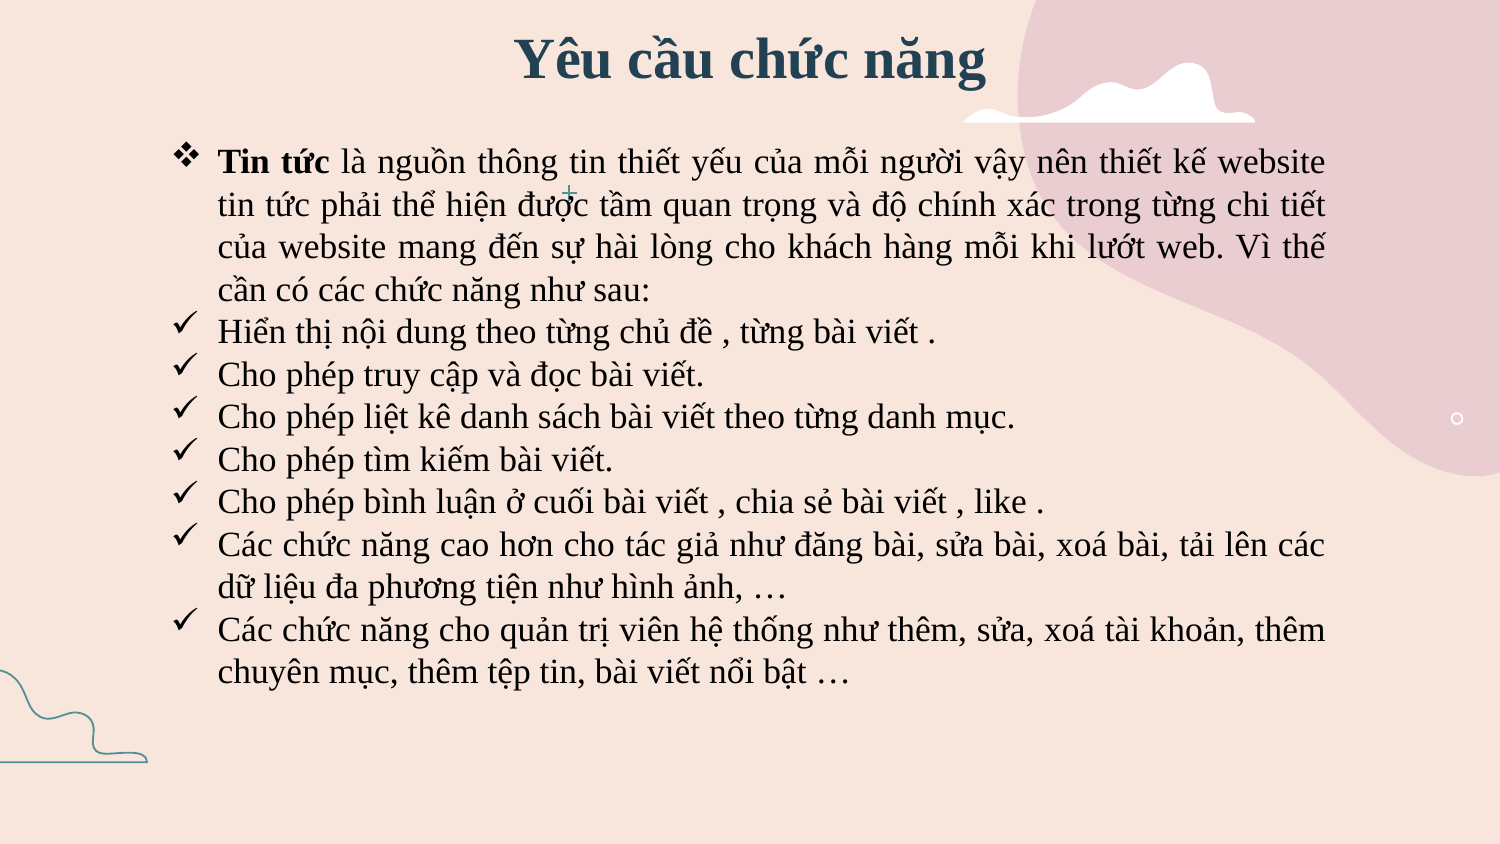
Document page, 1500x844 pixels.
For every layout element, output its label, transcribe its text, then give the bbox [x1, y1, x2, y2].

text_box Tin tức là nguồn thông tin thiết yếu của mỗi người vậy nên thiết kế website tin tức phải thể hiện được tầm quan trọng và độ chính xác trong từng chi tiết của website mang đến sự hài lòng cho khách hàng mỗi khi lướt web. Vì thế cần có các chức năng như sau: Hiển thị nội dung theo từng chủ đề , từng bài viết . Cho phép truy cập và đọc bài viết. Cho phép liệt kê danh sách bài viết theo từng danh mục. Cho phép tìm kiếm bài viết. Cho phép bình luận ở cuối bài viết , chia sẻ bài viết , like . Các chức năng cao hơn cho tác giả như đăng bài, sửa bài, xoá bài, tải lên các dữ liệu đa phương tiện như hình ảnh, … Các chức năng cho quản trị viên hệ thống như thêm, sửa, xoá tài khoản, thêm chuyên mục, thêm tệp tin, bài viết nổi bật … [130, 130, 1341, 660]
title Yêu cầu chức năng [332, 18, 1168, 130]
